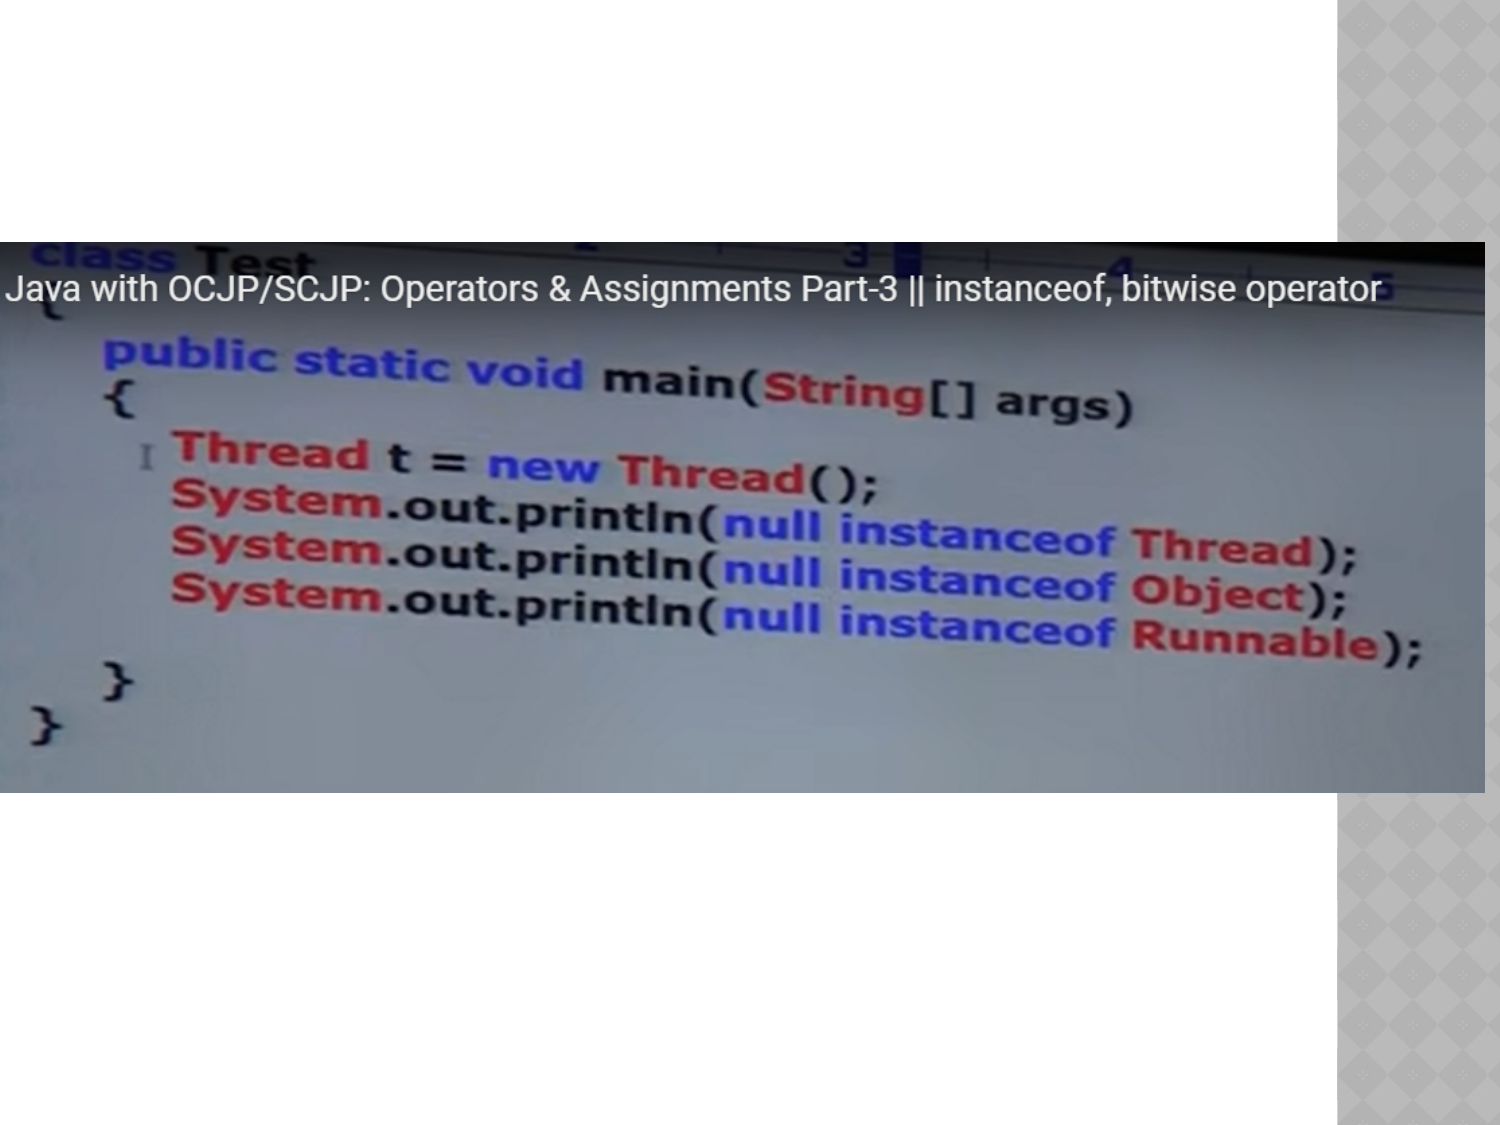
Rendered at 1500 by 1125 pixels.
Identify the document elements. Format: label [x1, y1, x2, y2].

picture [0, 242, 1486, 794]
